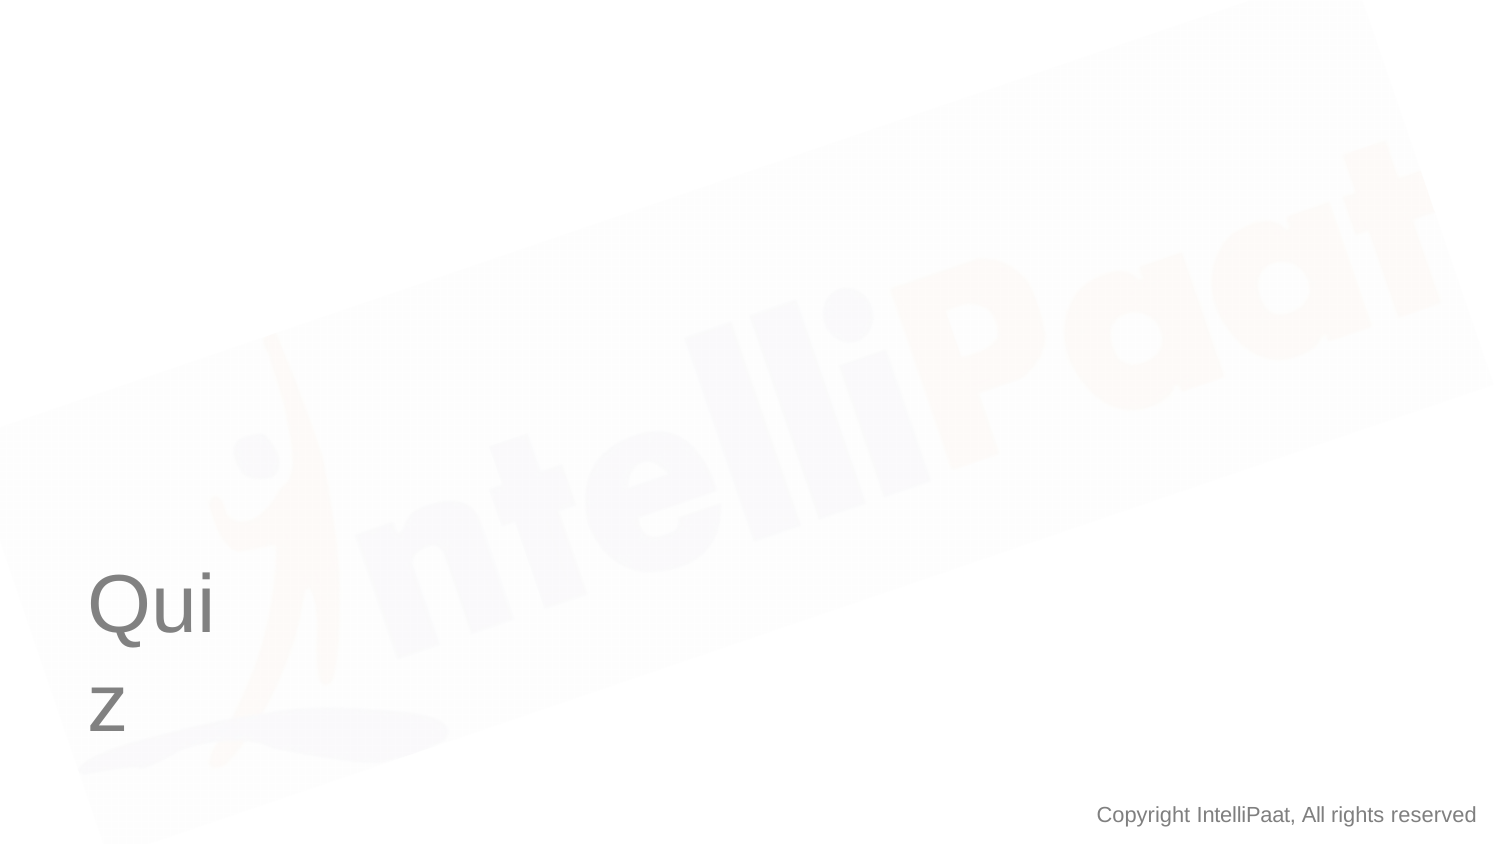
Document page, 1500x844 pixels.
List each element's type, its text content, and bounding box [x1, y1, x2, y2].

text_box [0, 0, 1494, 844]
footer Copyright IntelliPaat, All rights reserved [1094, 801, 1485, 844]
